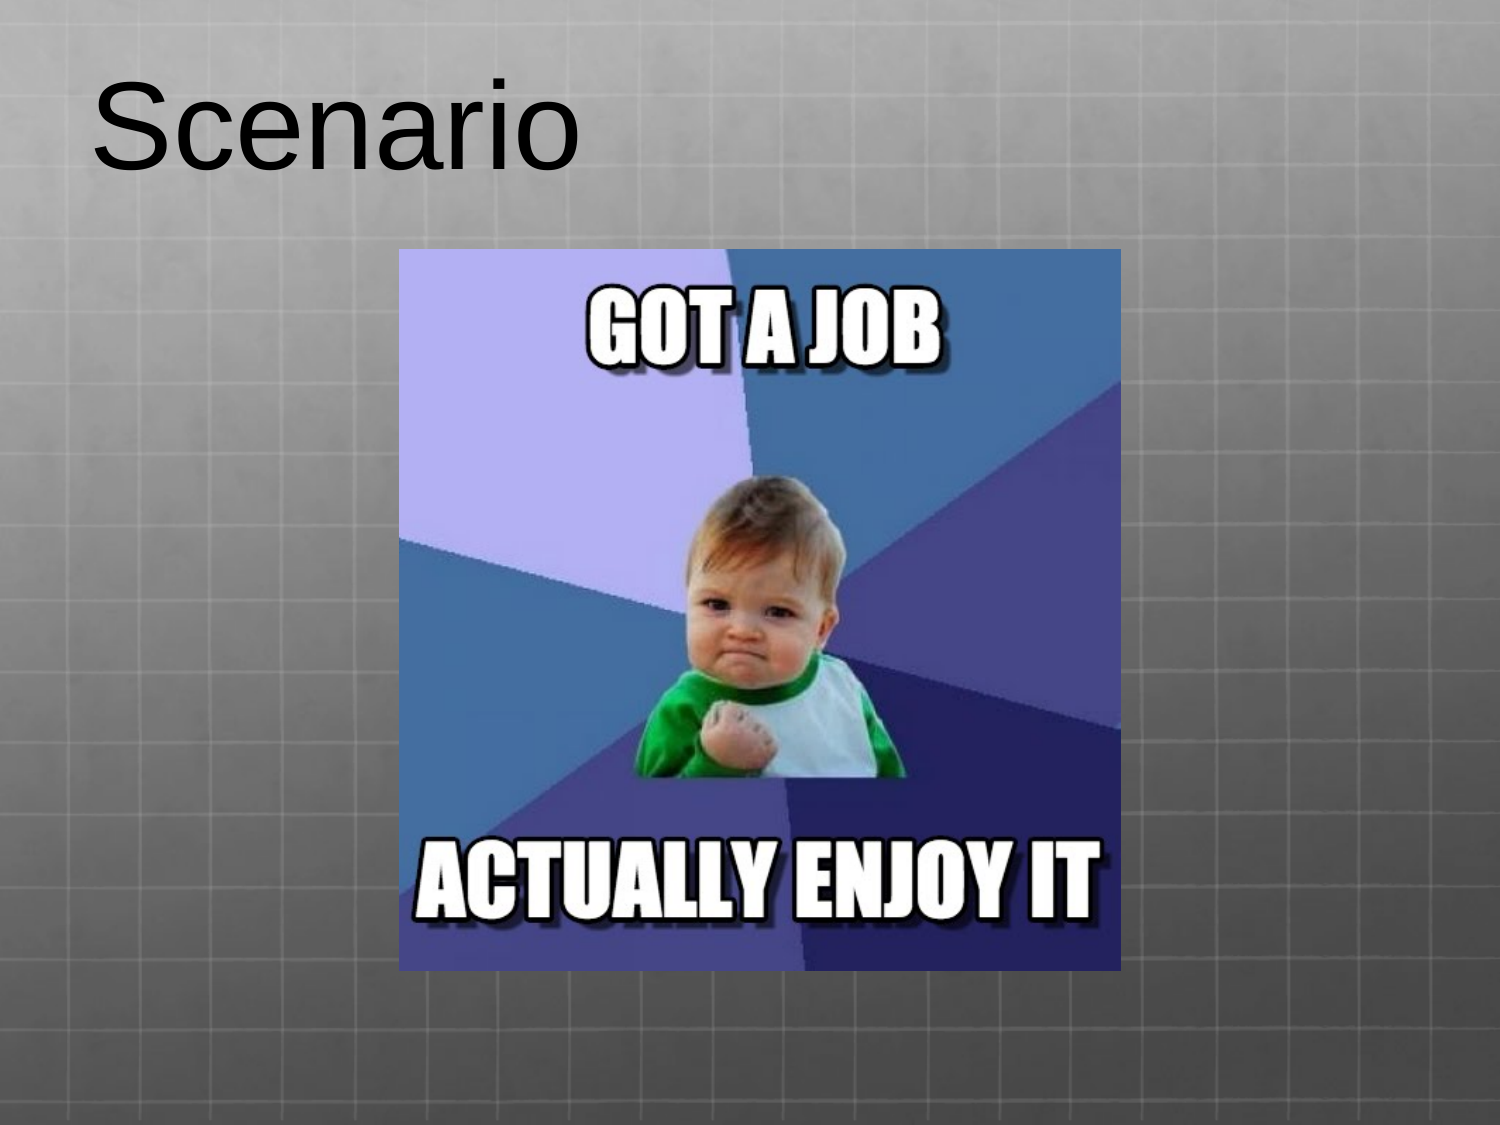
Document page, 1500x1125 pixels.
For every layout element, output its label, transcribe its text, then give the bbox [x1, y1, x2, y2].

picture [0, 0, 1500, 1125]
text_box Scenario [74, 37, 1438, 203]
